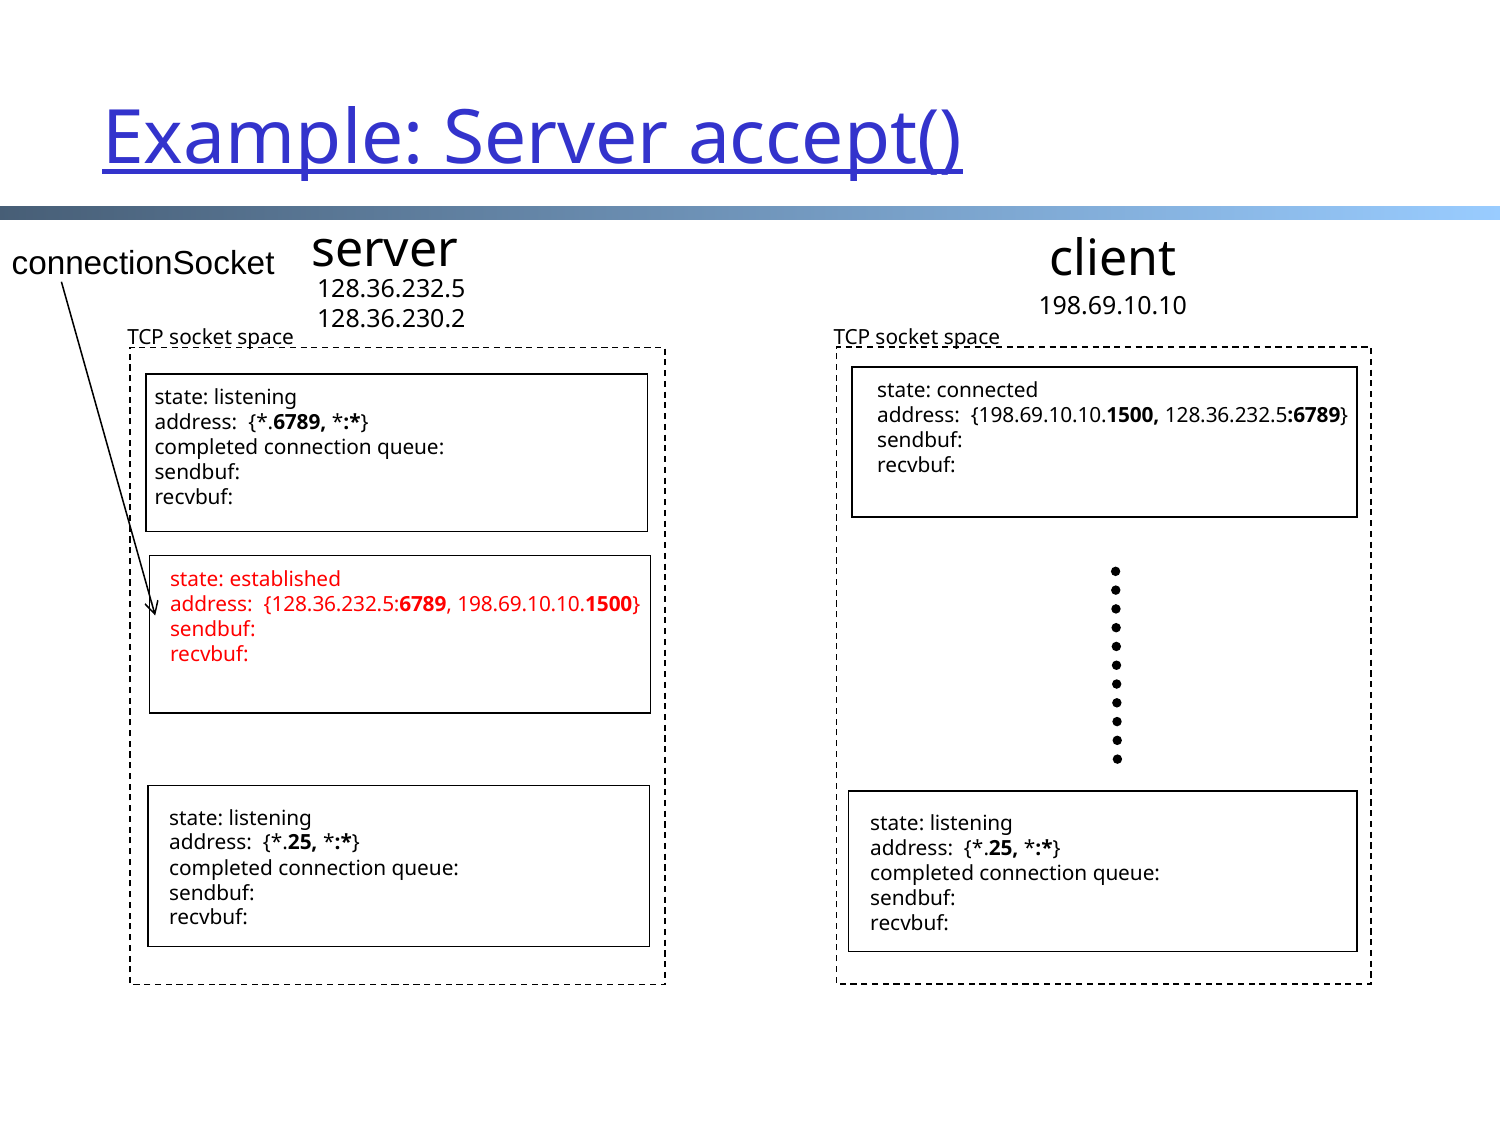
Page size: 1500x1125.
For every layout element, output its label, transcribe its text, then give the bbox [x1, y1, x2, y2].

text_box [130, 624, 665, 985]
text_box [147, 785, 650, 947]
text_box connectionSocket [0, 233, 299, 289]
text_box TCP socket space [153, 316, 309, 357]
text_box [851, 366, 1375, 518]
text_box [836, 346, 1372, 985]
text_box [153, 373, 648, 532]
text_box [848, 790, 1358, 952]
text_box [1424, 207, 1428, 219]
text_box client [1034, 218, 1192, 281]
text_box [61, 281, 149, 616]
text_box Example: Server accept() [87, 39, 1409, 227]
text_box 128.36.232.5 128.36.230.2 [302, 265, 481, 340]
text_box TCP socket space [818, 315, 1015, 356]
text_box 198.69.10.10 [1023, 281, 1202, 327]
text_box [153, 347, 665, 557]
text_box server [296, 208, 474, 284]
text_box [148, 555, 663, 714]
